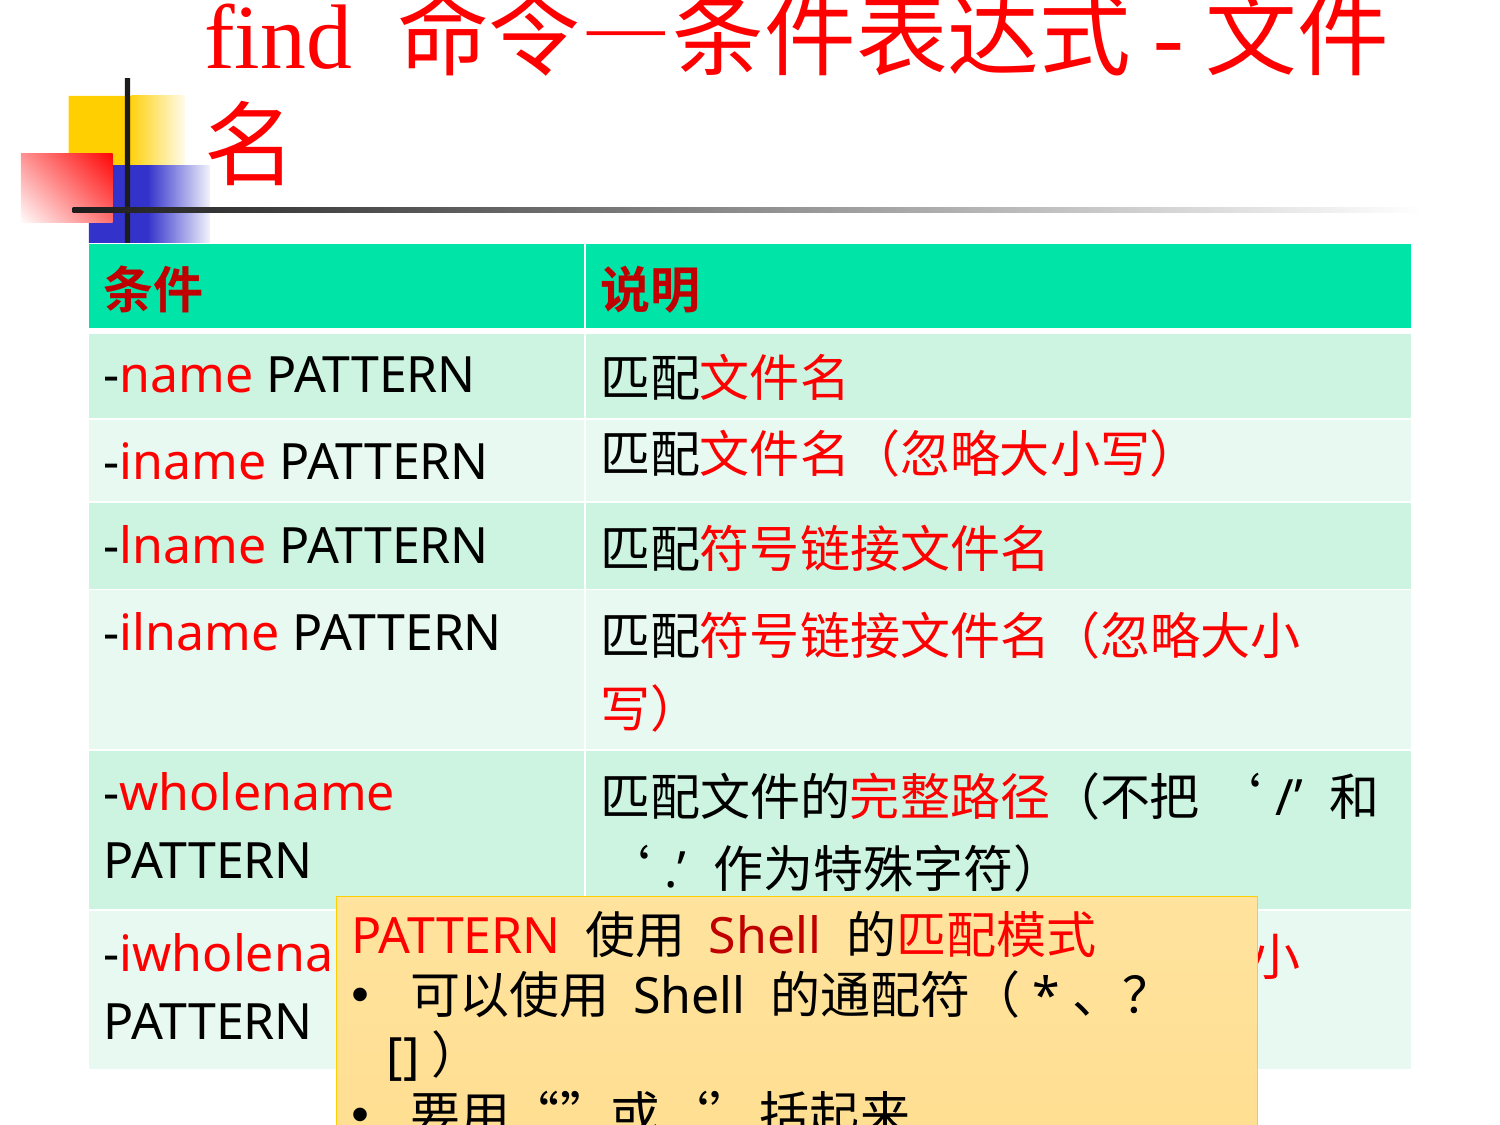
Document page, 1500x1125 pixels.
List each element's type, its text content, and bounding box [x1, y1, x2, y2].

table_cell -ilname PATTERN [89, 590, 584, 749]
table_cell 匹配文件名（忽略大小写） [586, 420, 1411, 501]
table_cell 匹配符号链接文件名 [586, 503, 1411, 589]
table_cell -name PATTERN [89, 334, 584, 418]
table_cell -wholename PATTERN [89, 751, 584, 909]
table_header 条件 [89, 244, 584, 328]
title find 命令—条件表达式-文件名 [189, 31, 1468, 205]
table_header 说明 [586, 244, 1411, 328]
table_cell 匹配文件名 [586, 334, 1411, 418]
table_cell 匹配文件的完整路径（不把 ‘/’ 和 ‘.’ 作为特殊字符） [586, 751, 1411, 909]
table_cell -iwholename PATTERN [89, 911, 336, 1069]
table_cell 匹配文件的完整路径（忽略大小写） [1258, 911, 1411, 1069]
table_cell 匹配符号链接文件名（忽略大小写） [586, 590, 1411, 749]
table_cell -lname PATTERN [89, 503, 584, 589]
table_cell -iname PATTERN [89, 420, 584, 501]
text_box PATTERN 使用 Shell 的匹配模式 可以使用 Shell 的通配符（*、？[]） 要用“”或‘’括起来 [336, 896, 1258, 1125]
